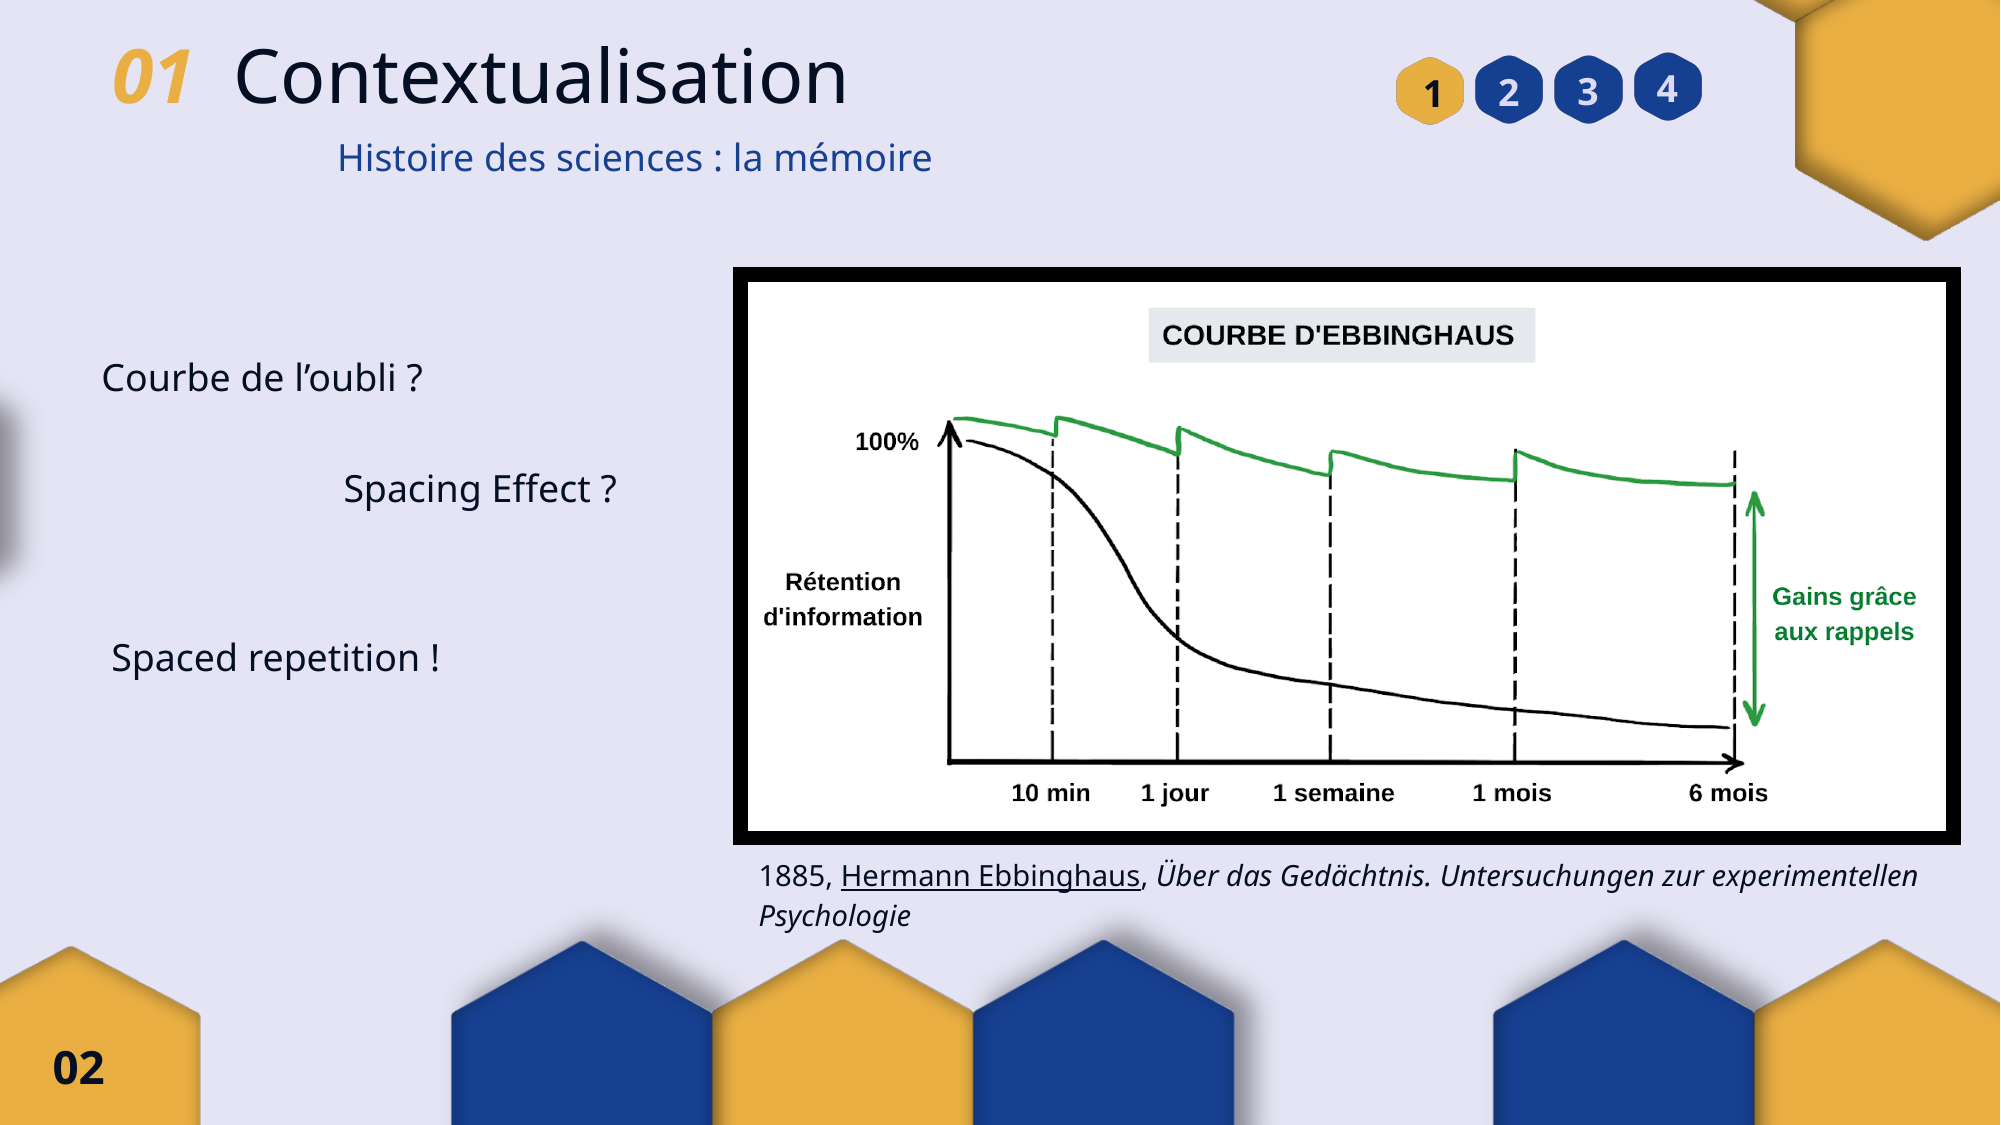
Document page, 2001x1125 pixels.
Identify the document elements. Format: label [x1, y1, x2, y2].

picture [0, 0, 2000, 1125]
text_box [743, 281, 2000, 936]
text_box [1390, 50, 1707, 128]
